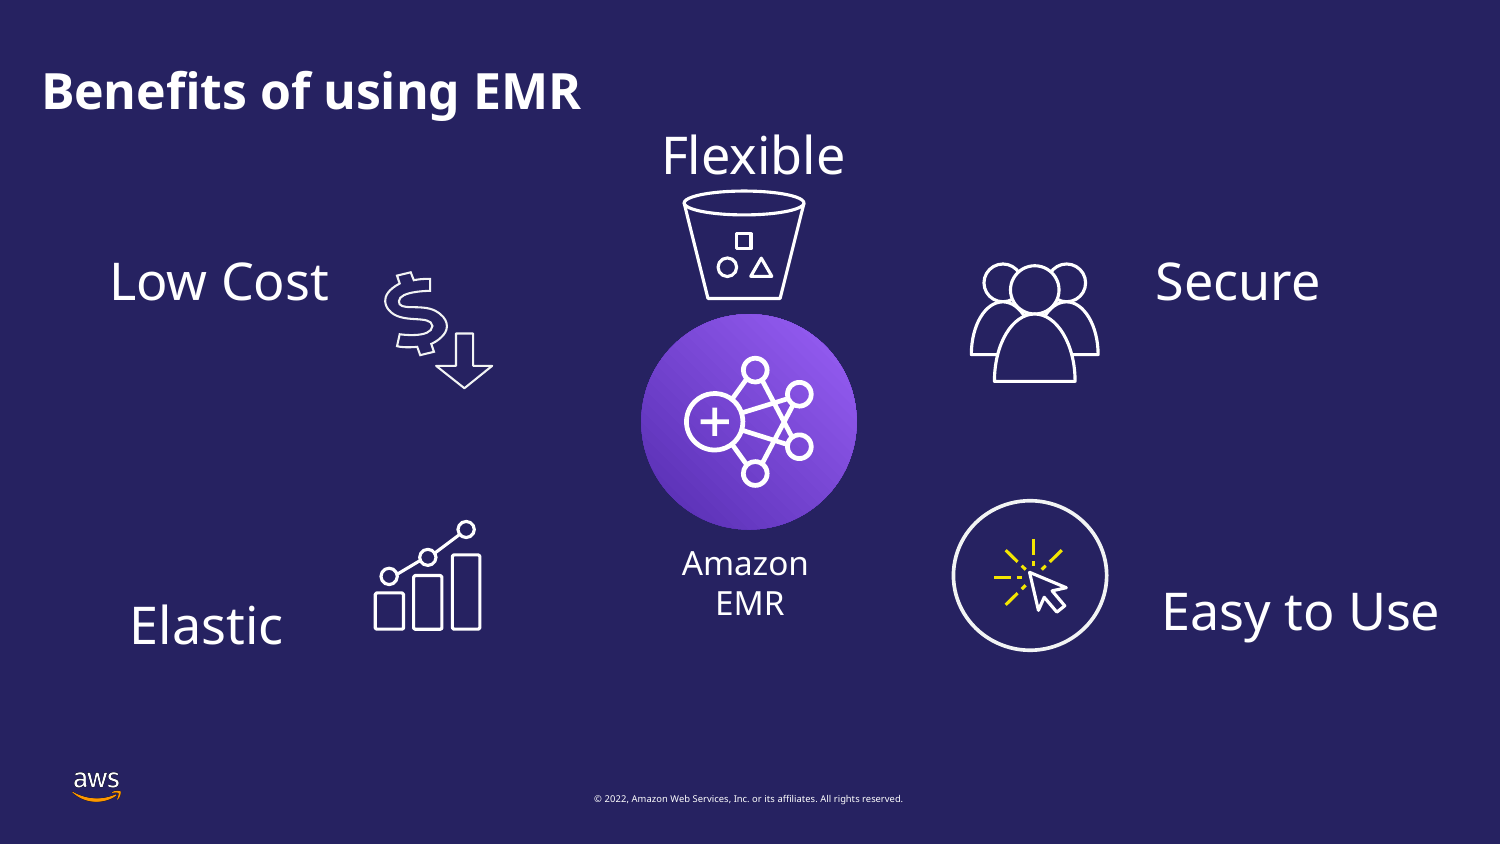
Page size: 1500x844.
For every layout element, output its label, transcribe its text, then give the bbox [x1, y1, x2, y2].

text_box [953, 500, 1107, 651]
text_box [971, 264, 1099, 382]
text_box Elastic [114, 584, 323, 662]
text_box Flexible [646, 129, 1397, 193]
picture [72, 772, 121, 802]
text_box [375, 272, 493, 389]
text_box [684, 191, 804, 299]
text_box Low Cost [94, 240, 845, 319]
title Benefits of using EMR [41, 38, 1424, 129]
text_box Amazon EMR [624, 543, 876, 621]
text_box Secure [1141, 240, 1500, 319]
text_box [641, 314, 857, 530]
text_box Easy to Use [1146, 570, 1500, 648]
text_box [375, 521, 480, 630]
